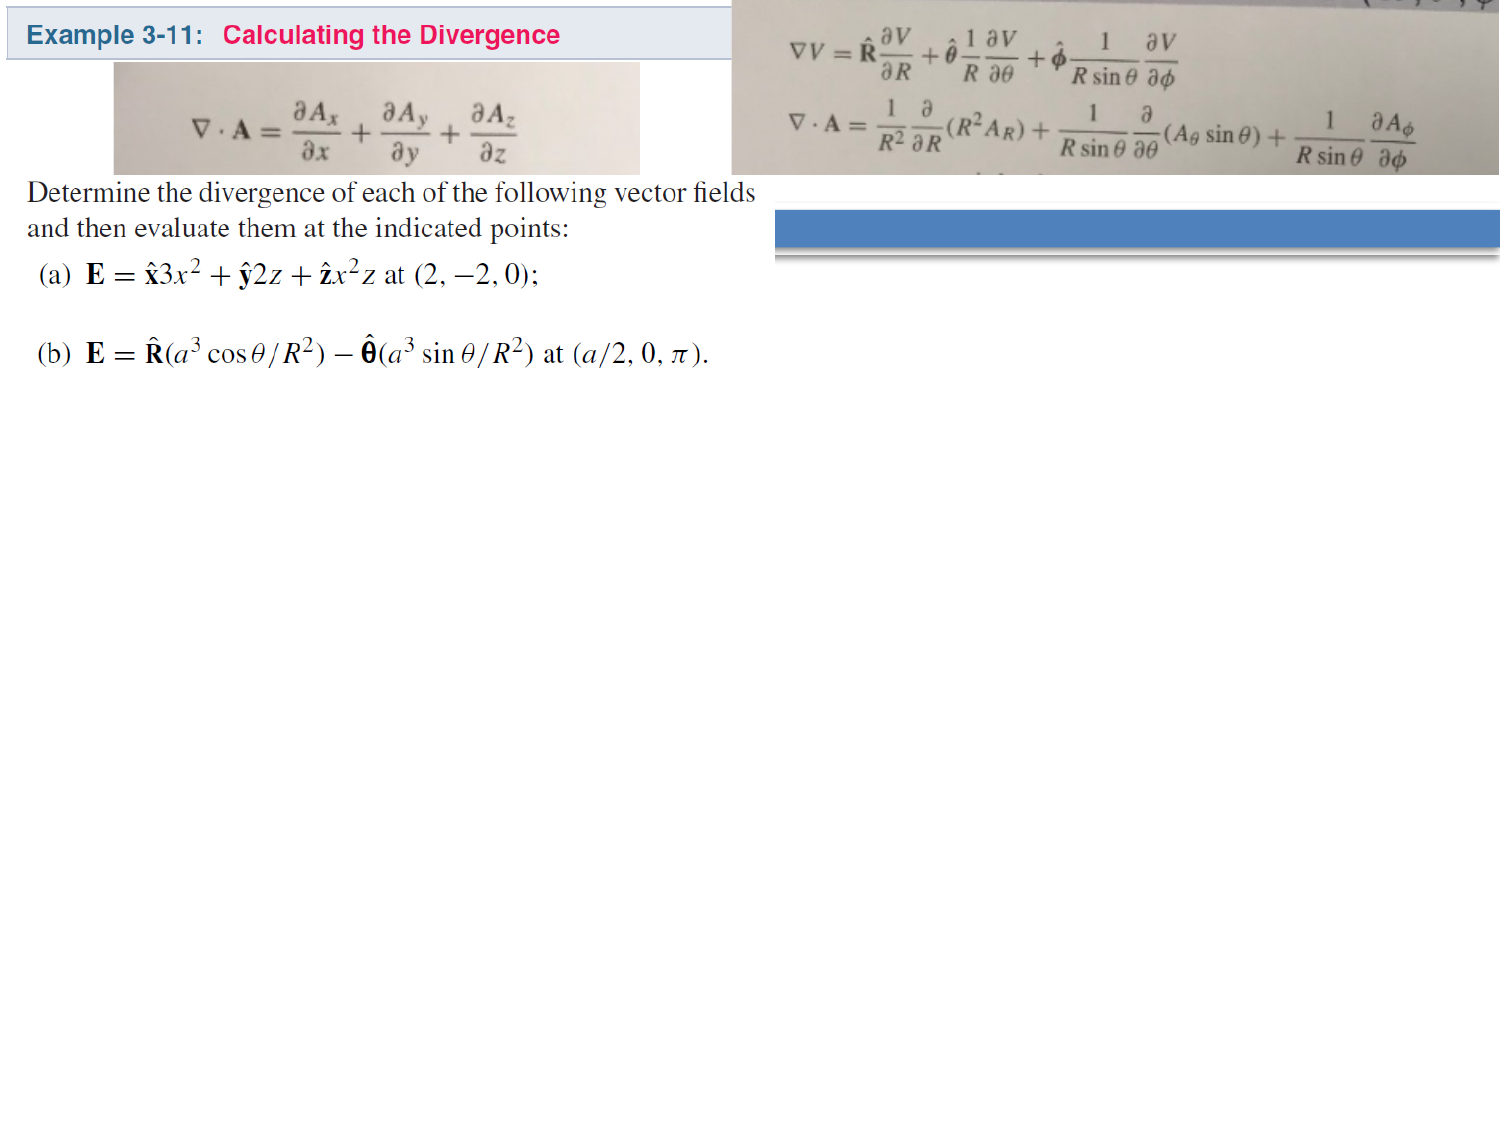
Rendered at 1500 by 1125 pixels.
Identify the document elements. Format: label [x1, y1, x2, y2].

list [0, 0, 314, 388]
list [437, 0, 776, 388]
picture [319, 0, 433, 383]
picture [776, 0, 1499, 473]
